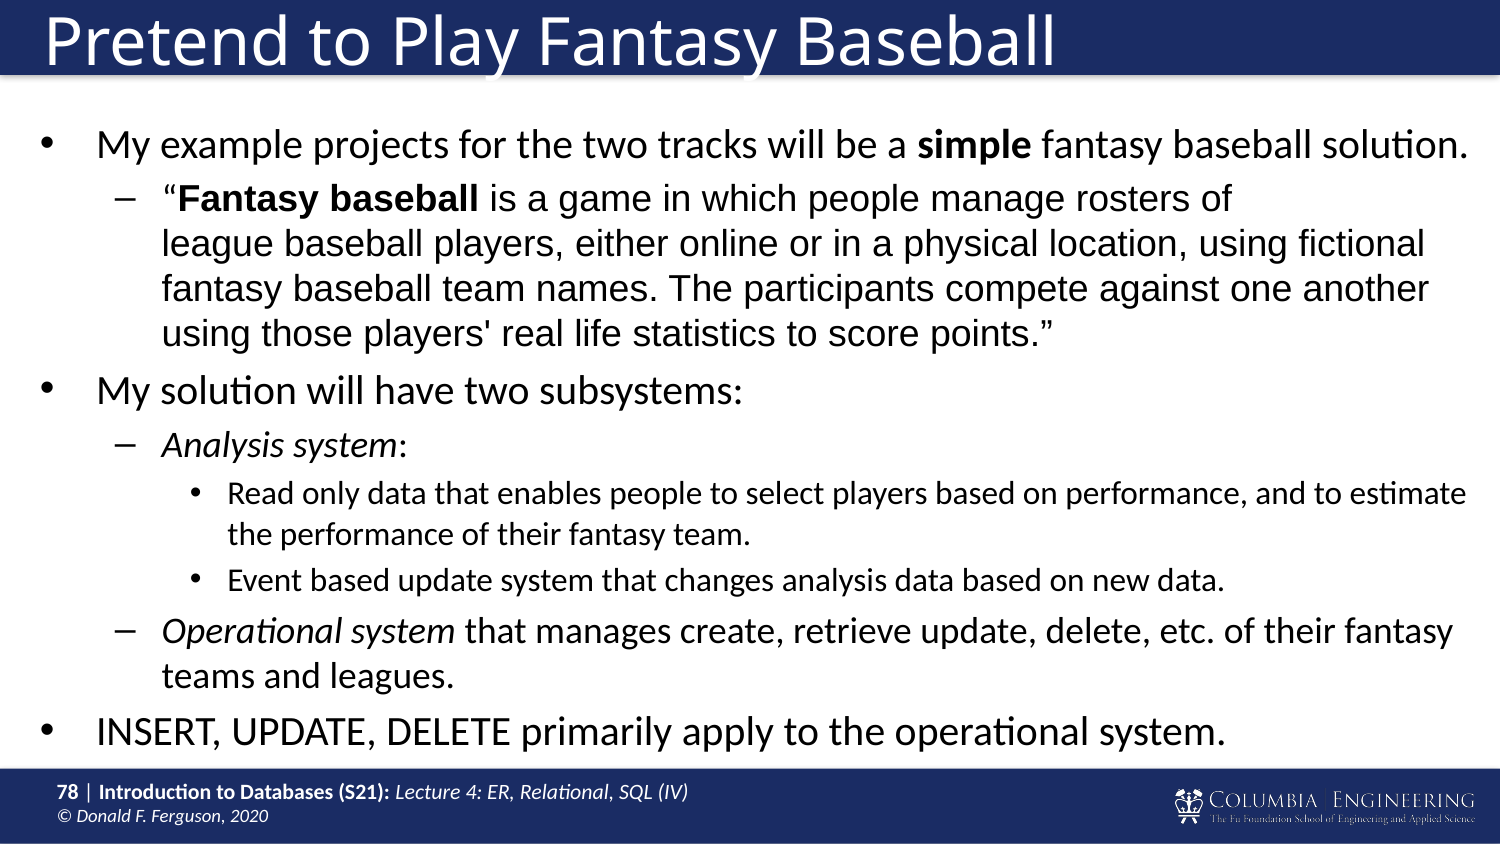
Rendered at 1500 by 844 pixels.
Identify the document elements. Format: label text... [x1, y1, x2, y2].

title Pretend to Play Fantasy Baseball [28, 0, 1450, 73]
list My example projects for the two tracks will be a simple fantasy baseball solution. “Fantasy baseball is a game in which people manage rosters of league baseball players, either online or in a physical location, using fictional fantasy baseball team names. The participants compete against one another using those players' real life statistics to score points.” My solution will have two subsystems: Analysis system: Read only data that enables people to select players based on performance, and to estimate the performance of their fantasy team. Event based update system that changes analysis data based on new data. Operational system that manages create, retrieve update, delete, etc. of their fantasy teams and leagues. INSERT, UPDATE, DELETE primarily apply to the operational system. [24, 109, 1488, 760]
